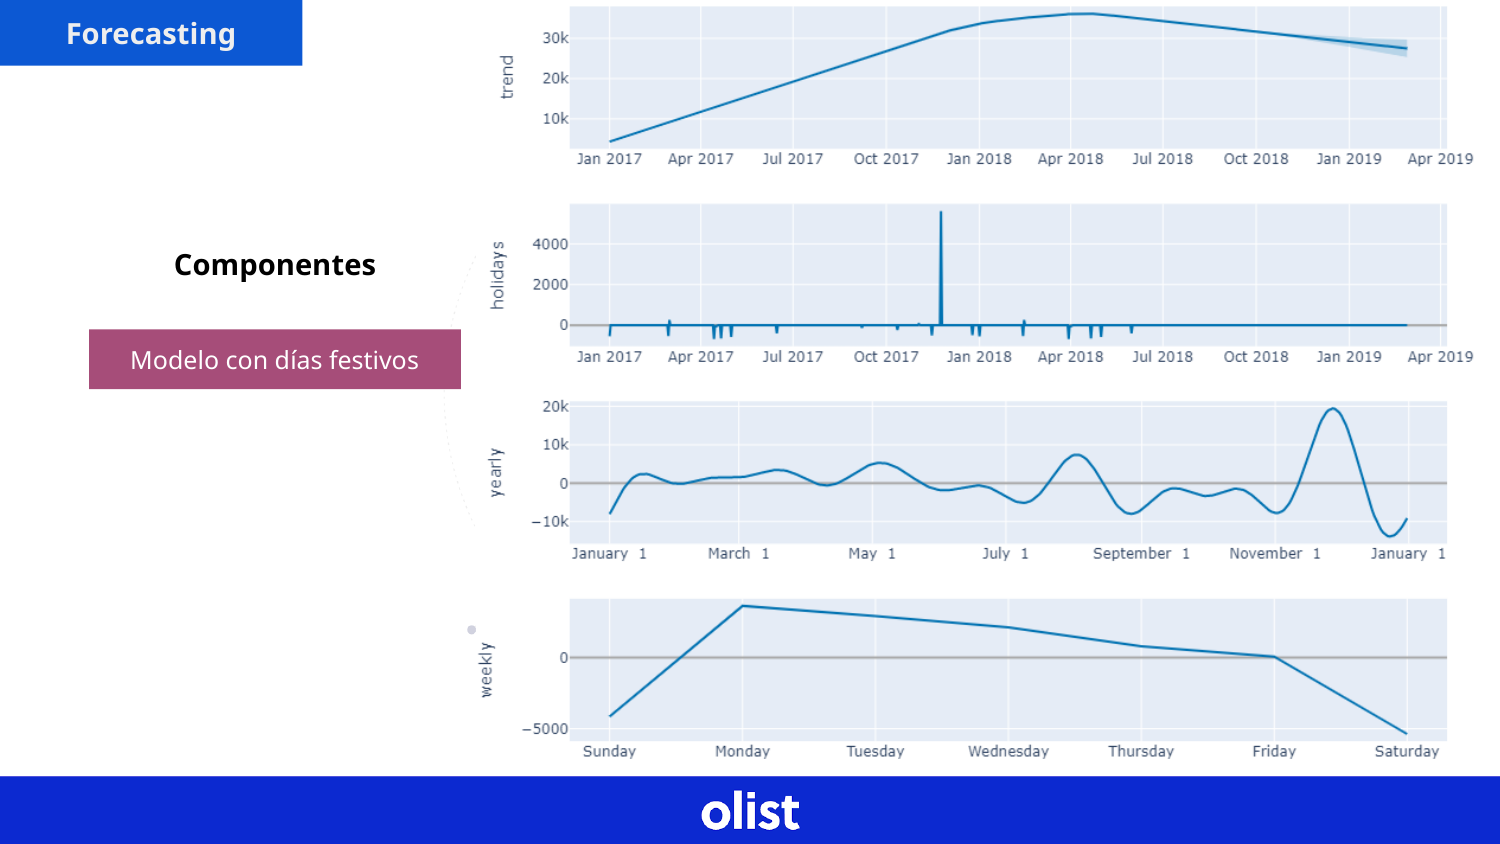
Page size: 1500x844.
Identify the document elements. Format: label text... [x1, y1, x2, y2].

picture [0, 0, 1500, 844]
text_box Modelo con días festivos [89, 329, 461, 390]
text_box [0, 0, 303, 66]
text_box Componentes [0, 231, 470, 297]
